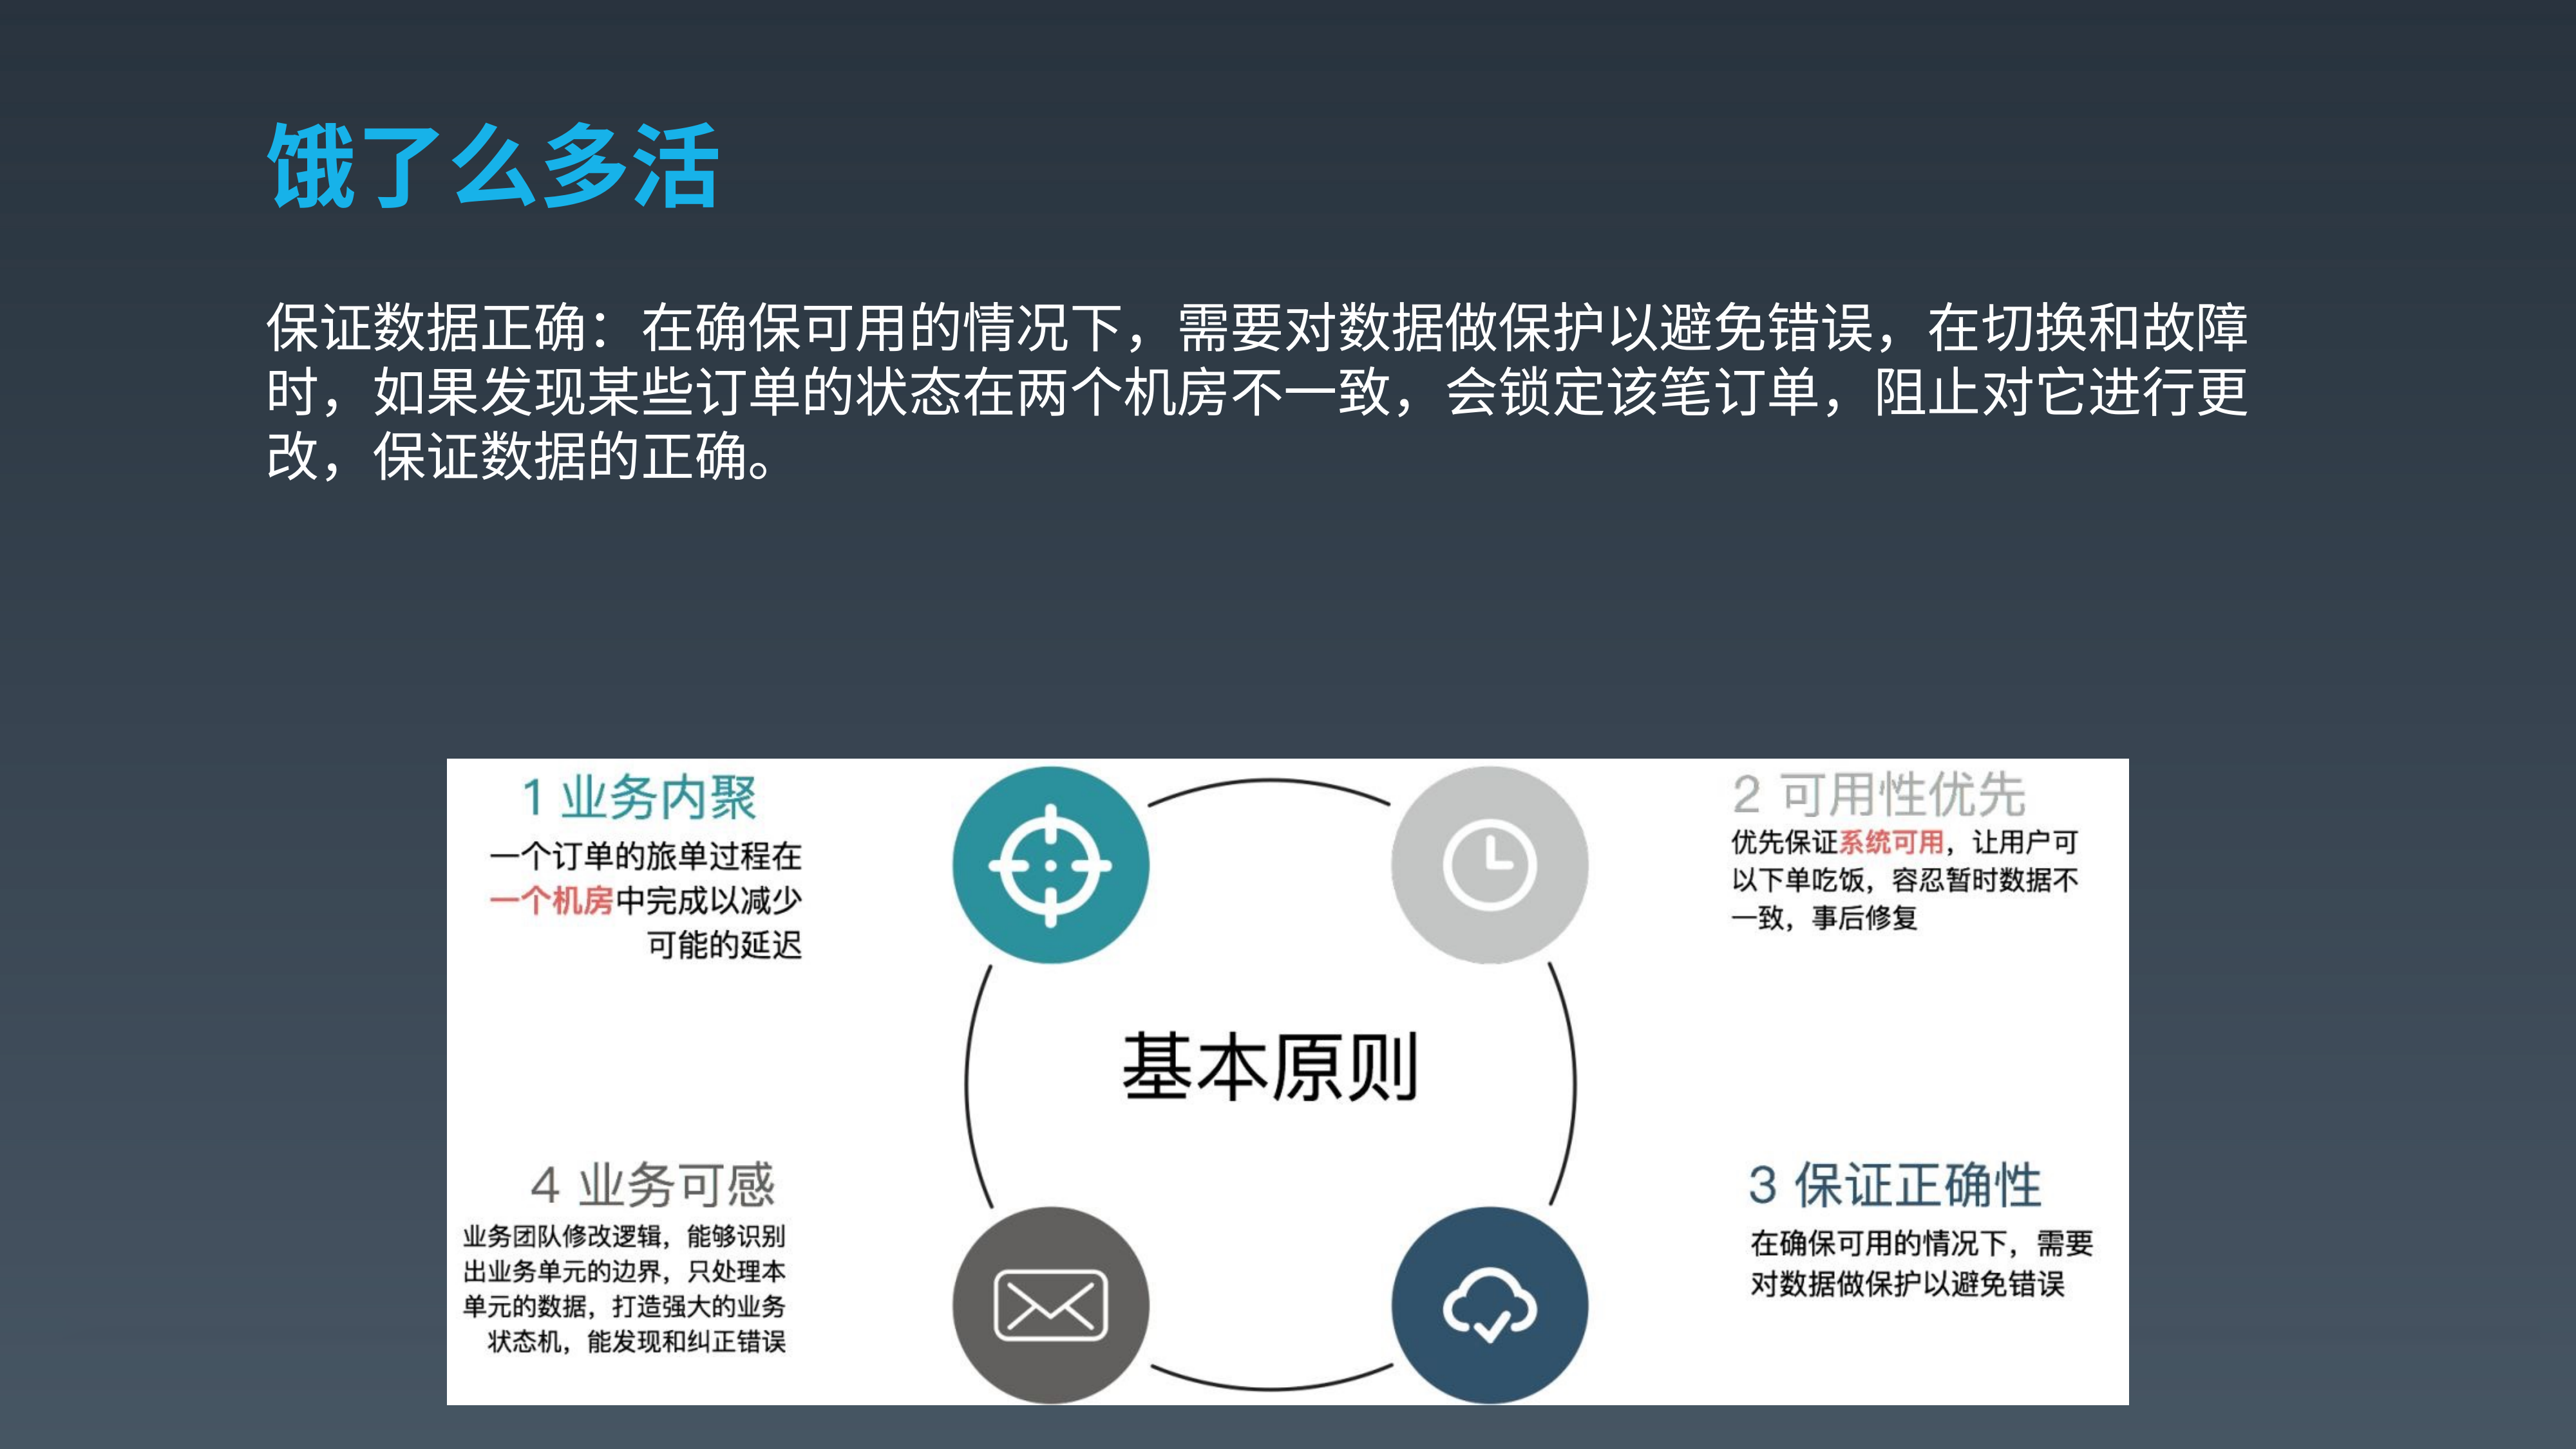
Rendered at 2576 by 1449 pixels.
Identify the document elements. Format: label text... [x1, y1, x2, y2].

picture [0, 0, 2576, 1449]
title 饿了么多活 [260, 103, 2316, 243]
list 保证数据正确：在确保可用的情况下，需要对数据做保护以避免错误，在切换和故障时，如果发现某些订单的状态在两个机房不一致，会锁定该笔订单，阻止对它进行更改，保证数据的正确。 [260, 288, 2316, 873]
